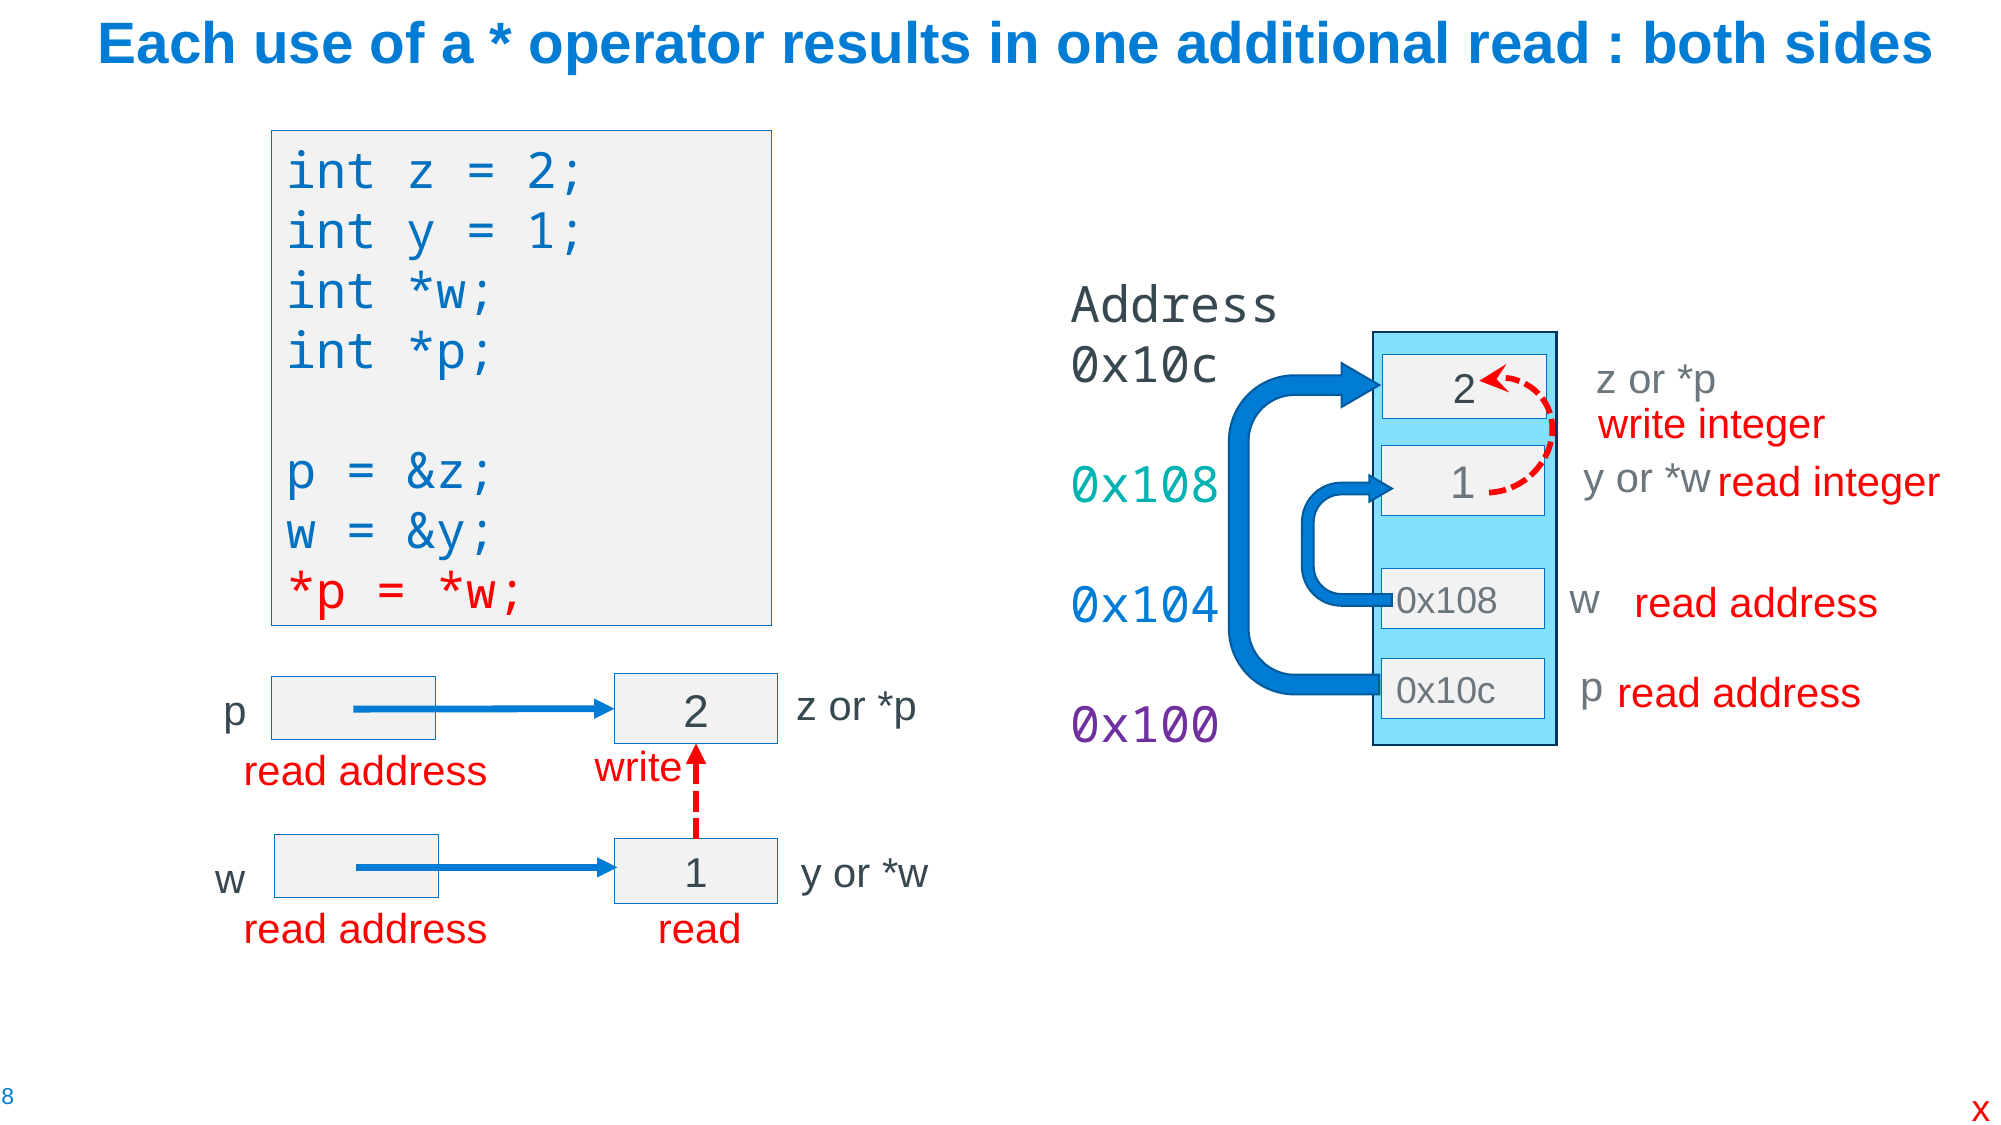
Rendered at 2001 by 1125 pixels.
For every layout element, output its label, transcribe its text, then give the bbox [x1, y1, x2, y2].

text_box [199, 670, 945, 961]
text_box int z = 2; int y = 1; int *w; int *p; p = &z; w = &y; *p = *w; [271, 130, 772, 626]
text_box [1063, 265, 1957, 766]
title Each use of a * operator results in one additional read : both sides [82, 19, 1988, 84]
text_box x [1956, 1076, 2000, 1125]
